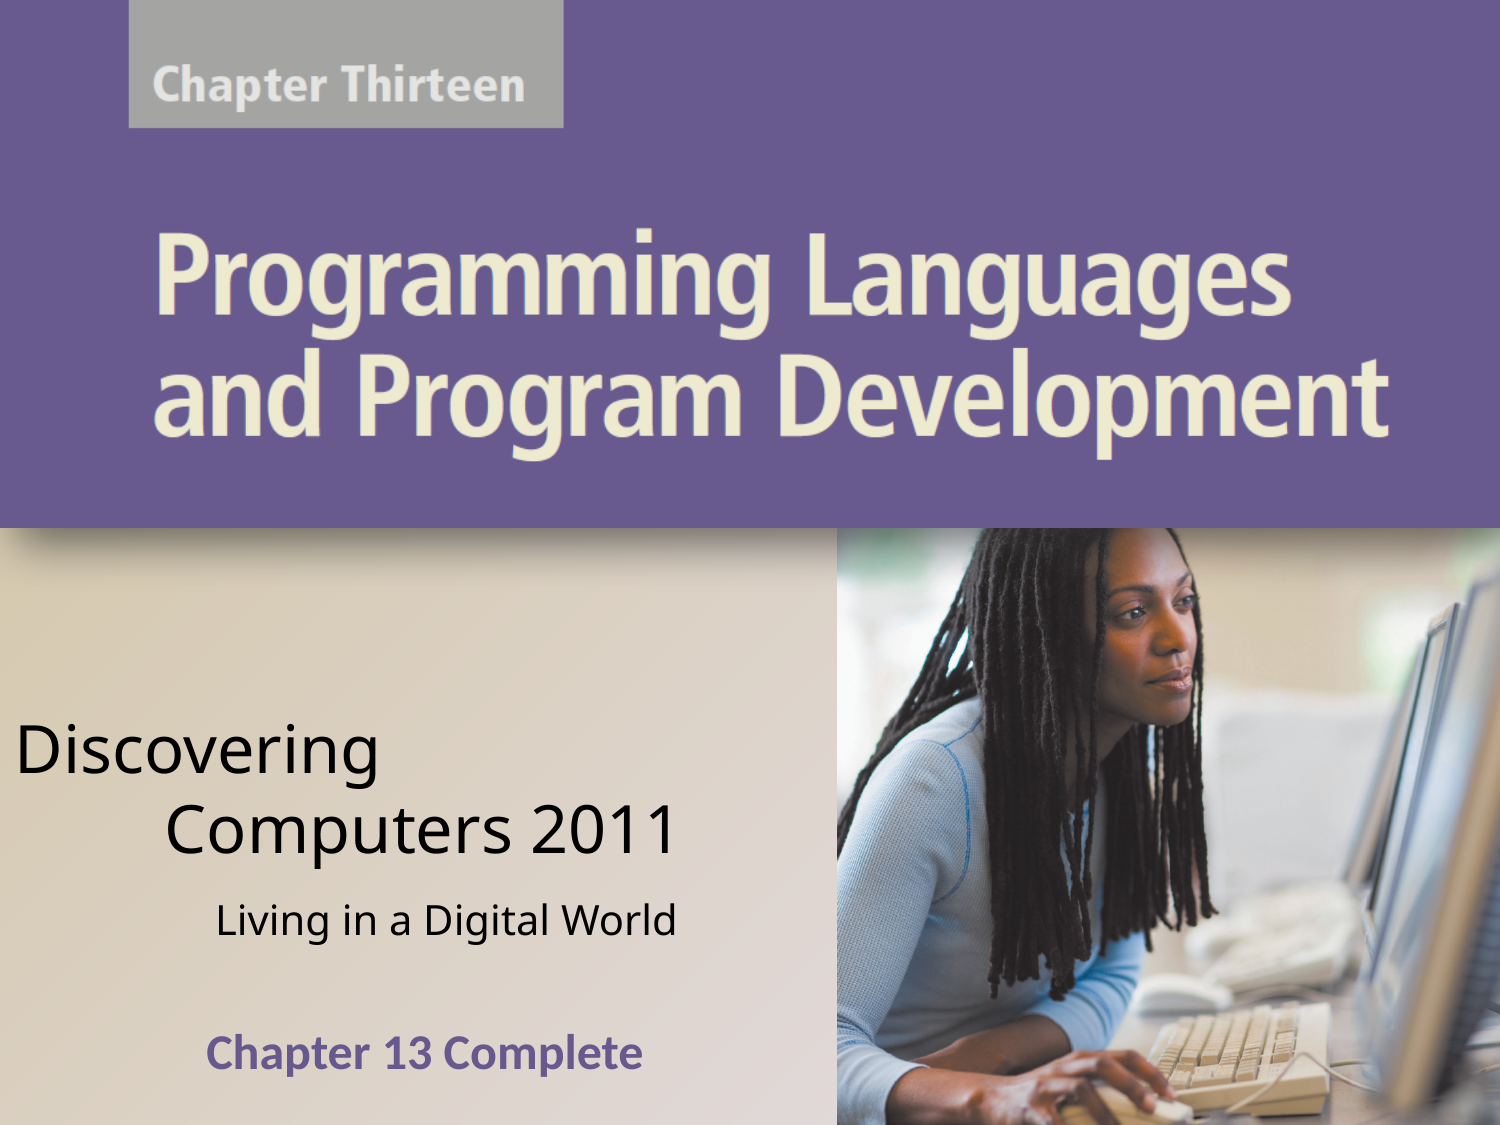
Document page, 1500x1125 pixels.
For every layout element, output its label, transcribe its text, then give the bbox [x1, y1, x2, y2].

text_box Chapter 13 Complete [24, 1012, 825, 1088]
picture [0, 0, 1500, 528]
picture [837, 538, 1500, 1125]
